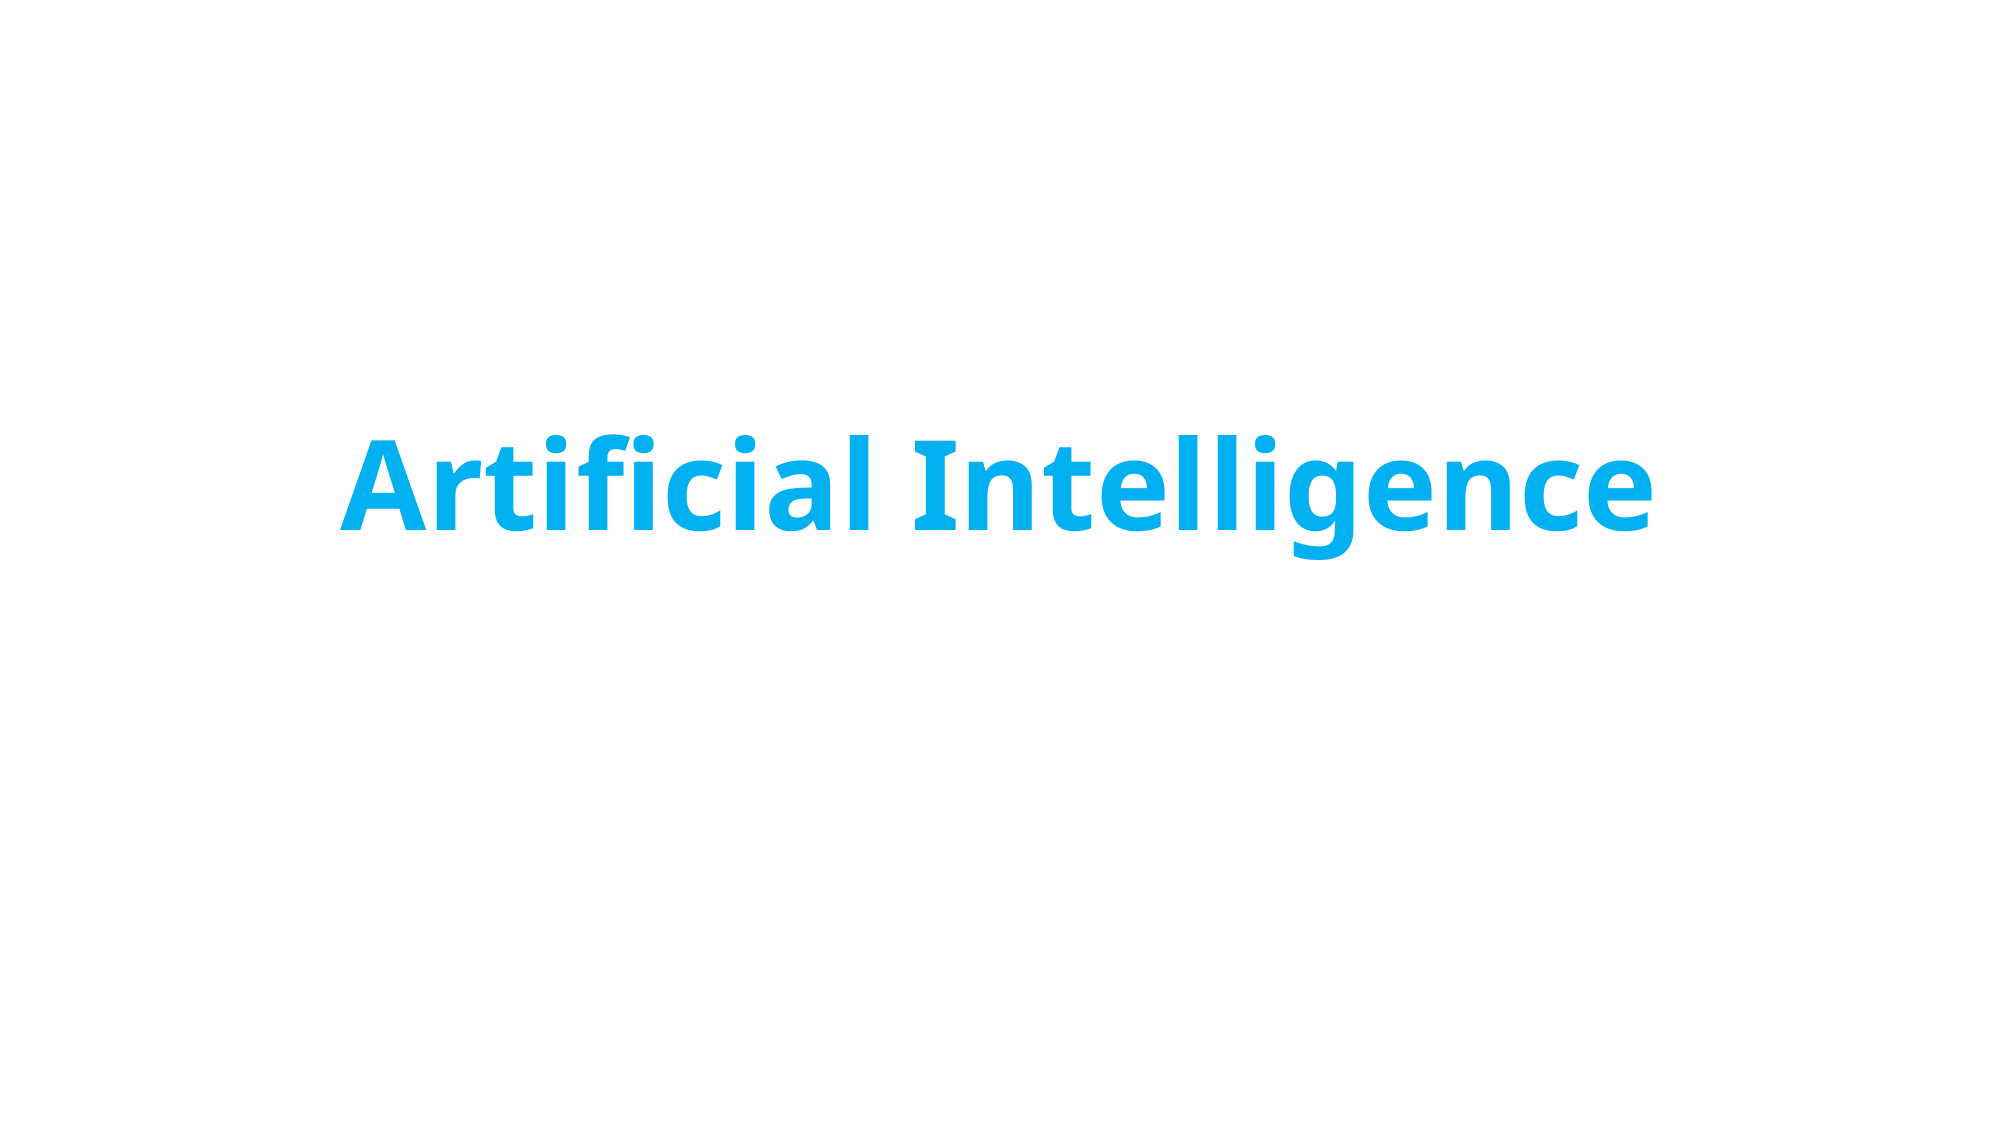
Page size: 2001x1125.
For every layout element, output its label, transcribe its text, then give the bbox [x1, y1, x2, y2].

text_box Artificial Intelligence [0, 415, 2000, 565]
